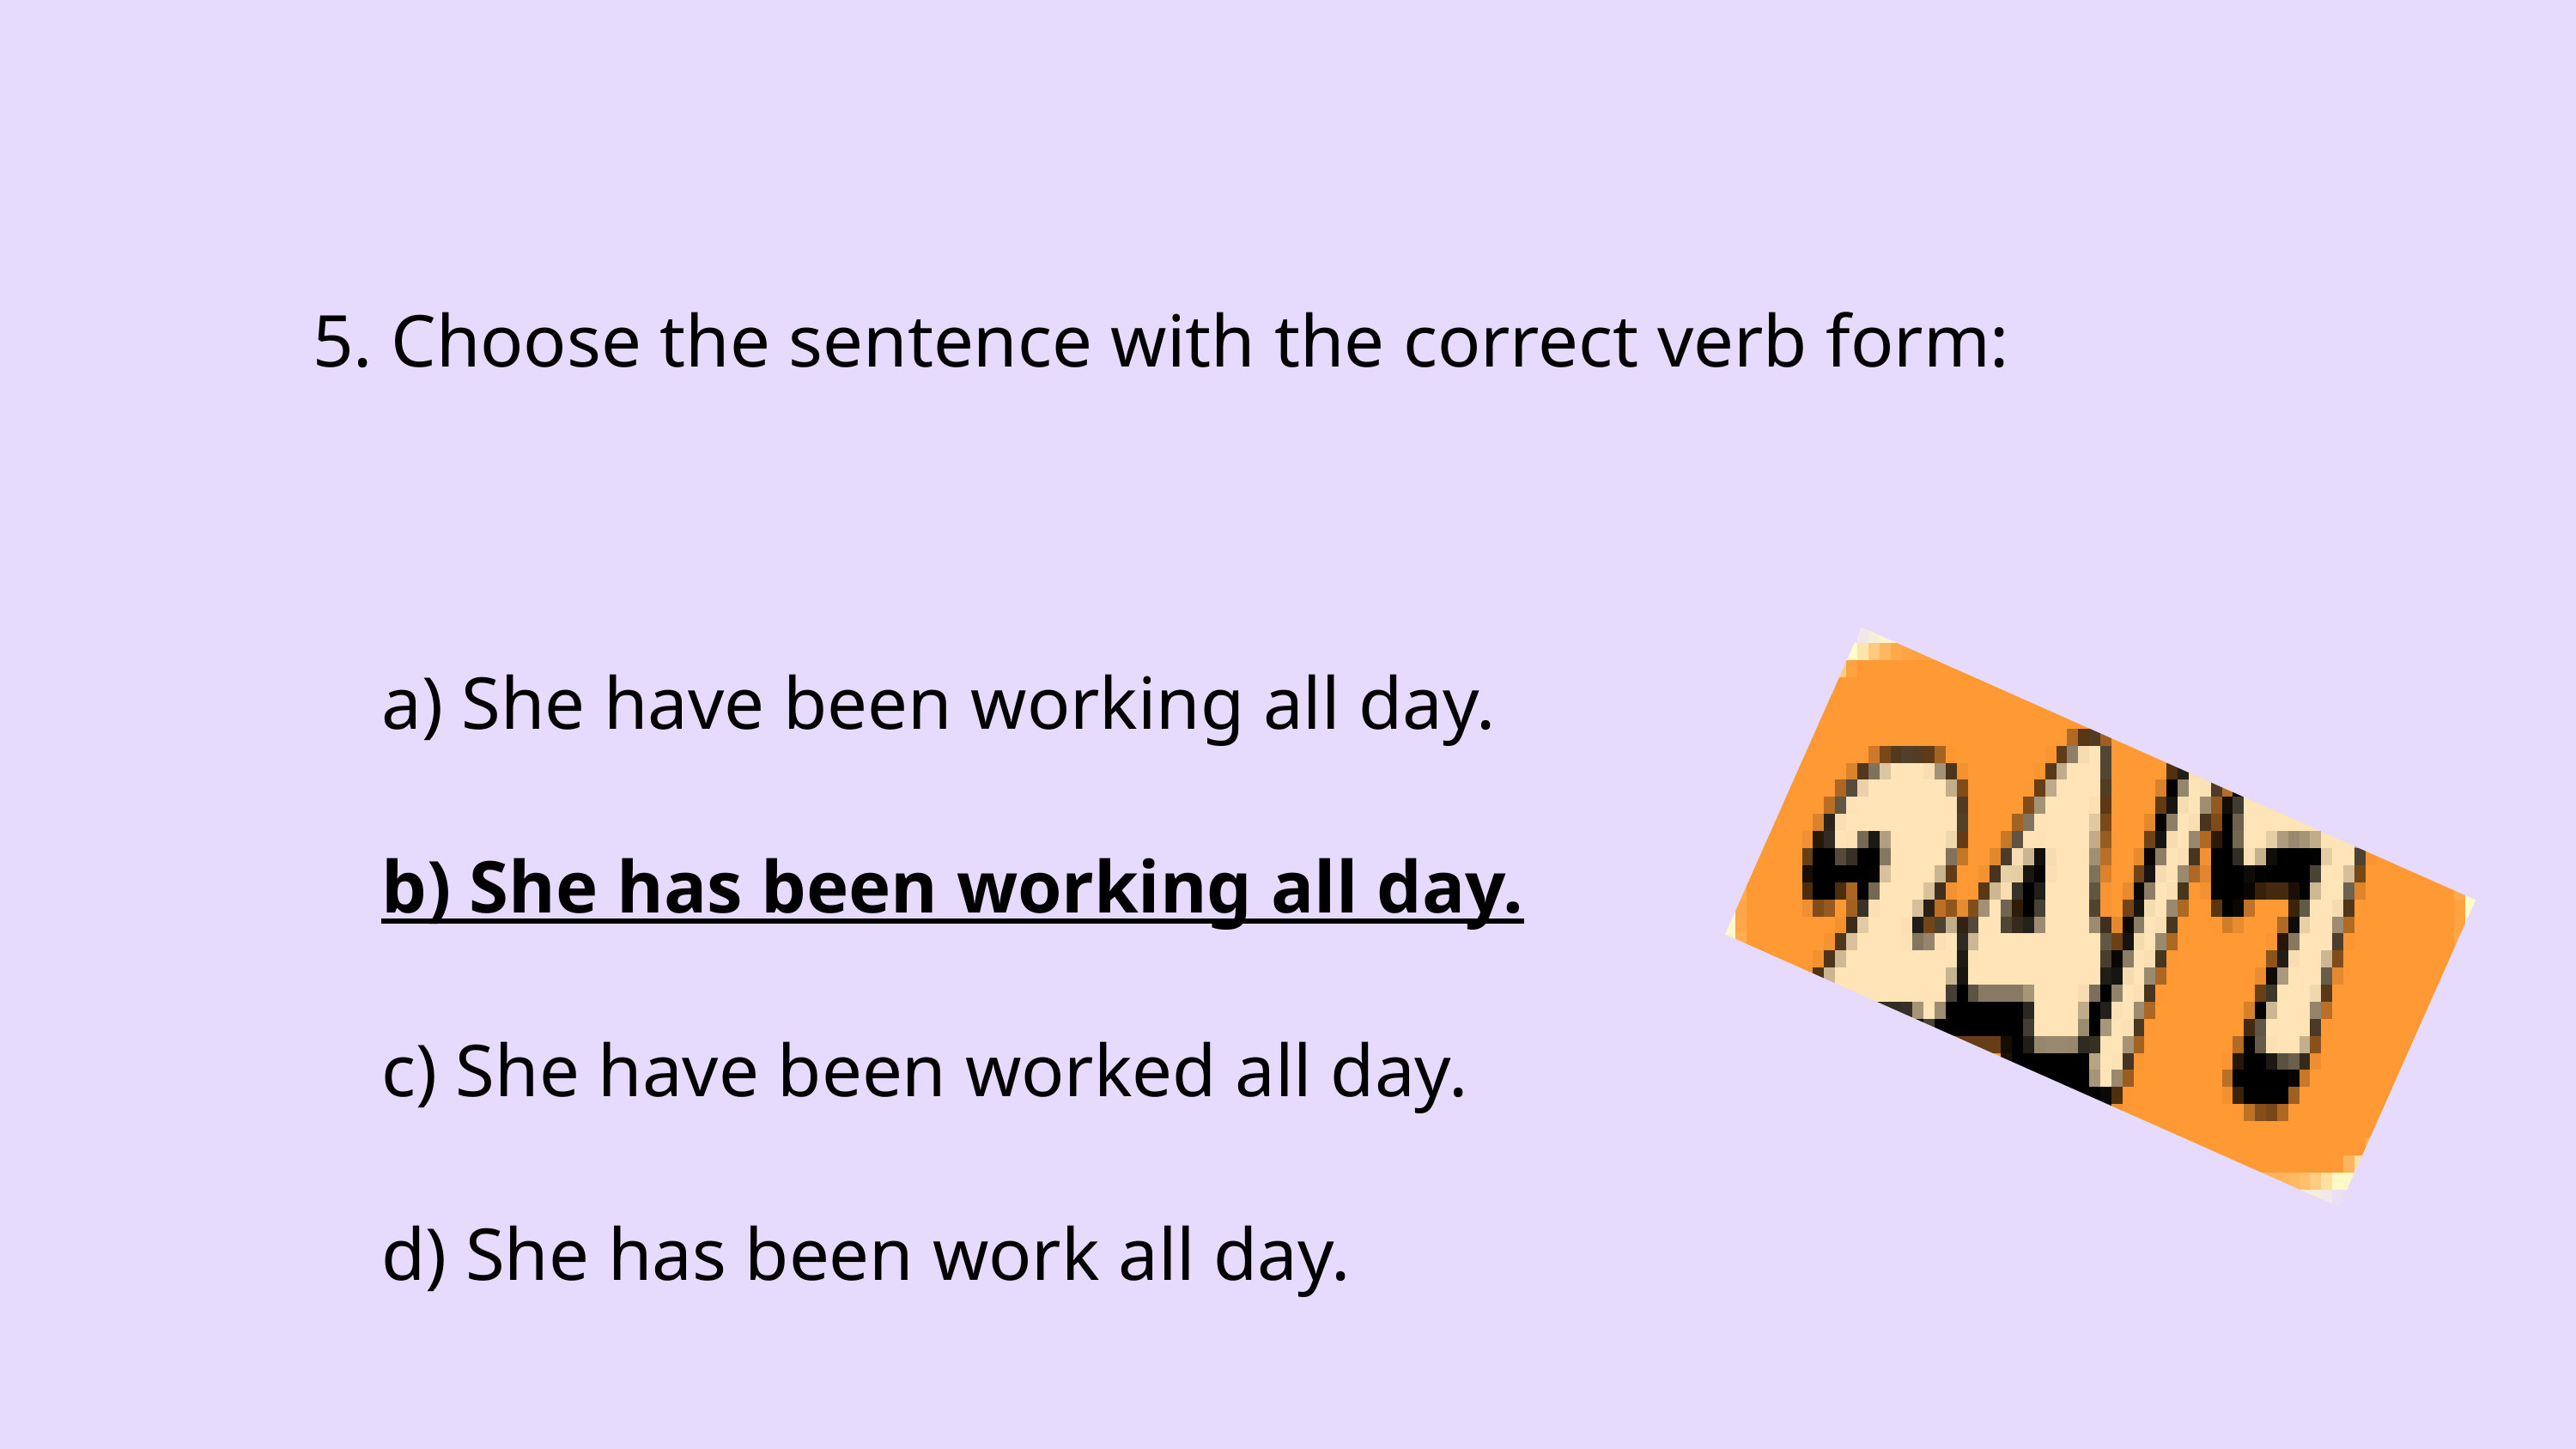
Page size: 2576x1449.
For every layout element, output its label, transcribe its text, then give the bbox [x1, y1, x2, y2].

text_box 5. Choose the sentence with the correct verb form: [313, 289, 2100, 382]
text_box a) She have been working all day. b) She has been working all day. c) She have been worked all day. d) She has been work all day. [381, 652, 2182, 1294]
text_box [1725, 627, 2476, 1208]
